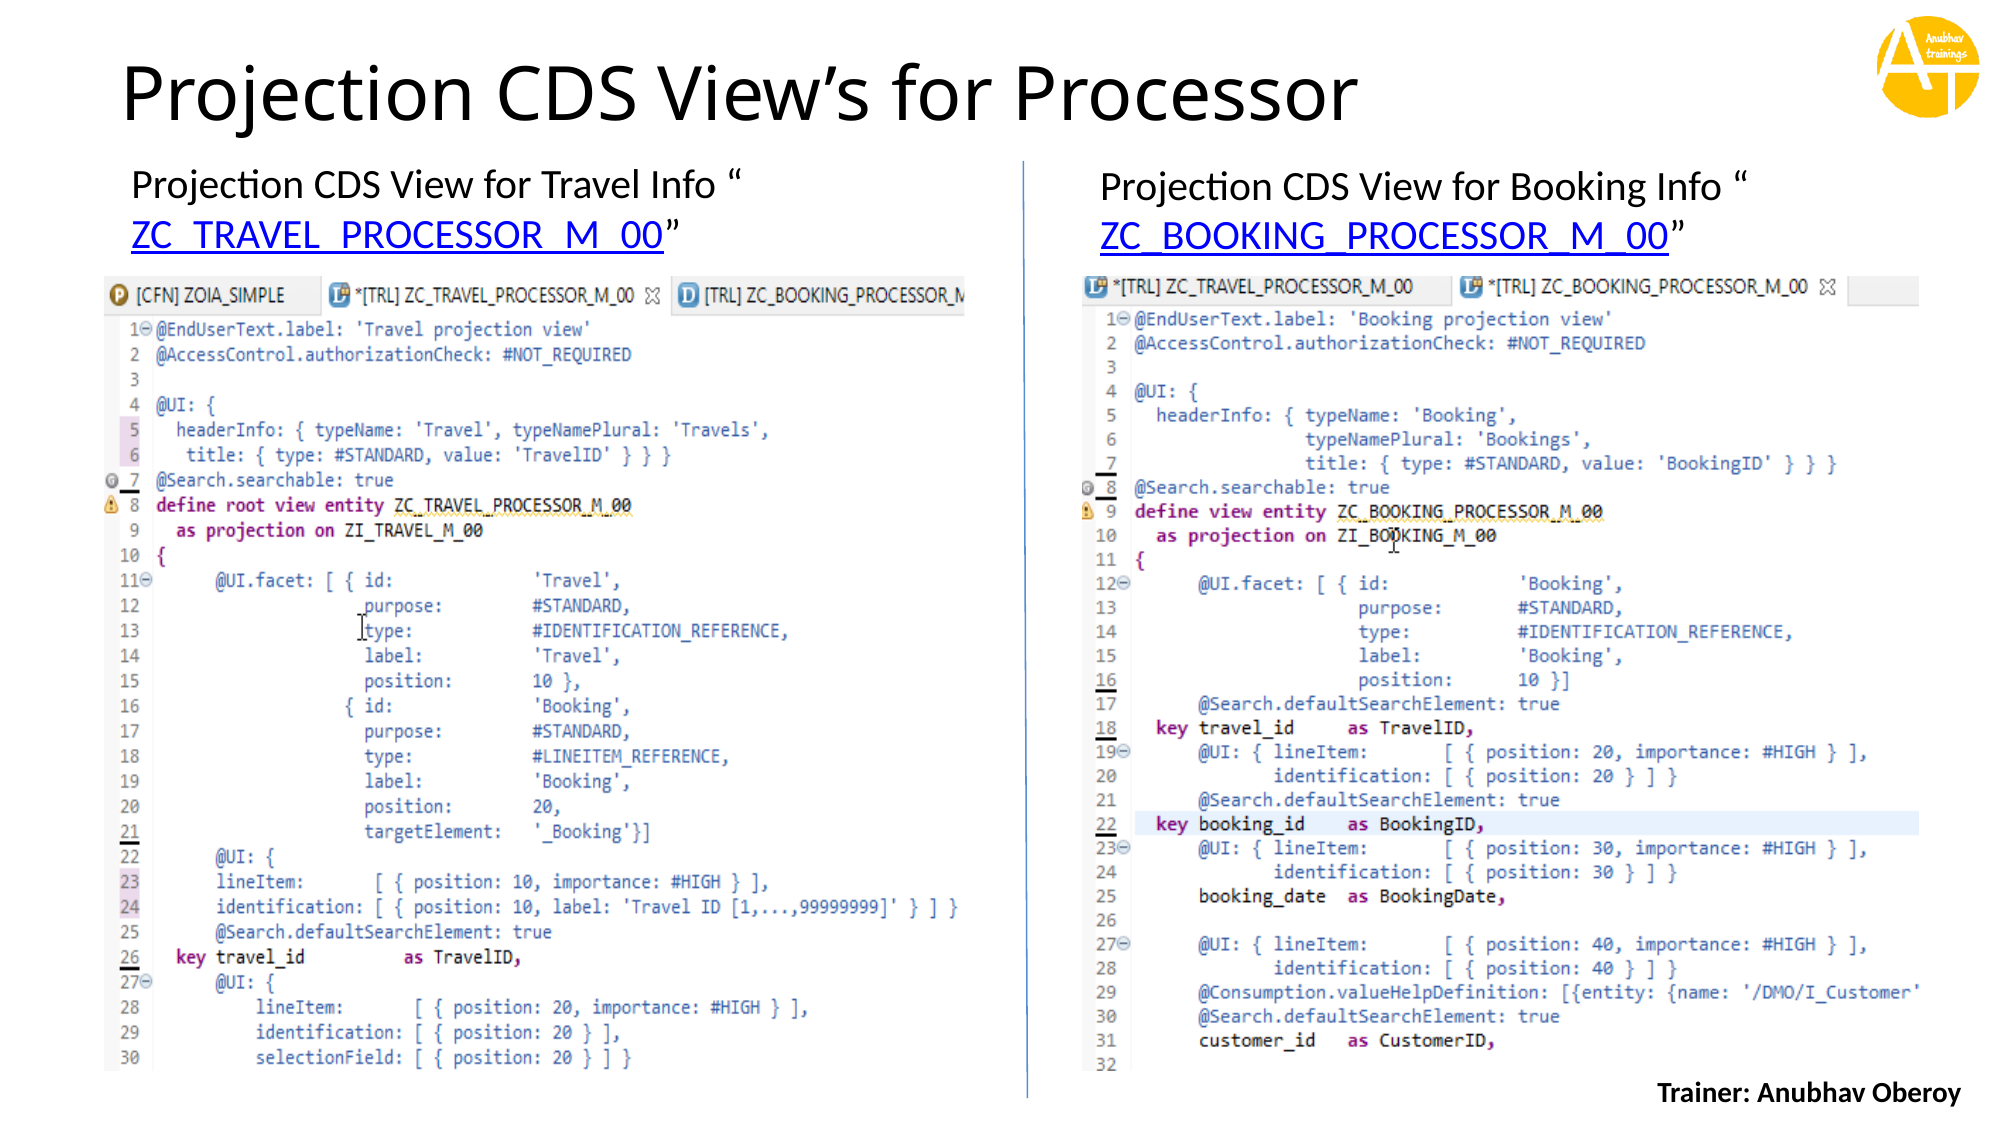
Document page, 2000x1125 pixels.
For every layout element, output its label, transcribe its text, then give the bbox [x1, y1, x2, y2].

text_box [1023, 160, 1028, 1099]
text_box Projection CDS View for Travel Info “ZC_TRAVEL_PROCESSOR_M_00” [116, 148, 858, 264]
text_box Projection CDS View for Booking Info “ZC_BOOKING_PROCESSOR_M_00” [1085, 151, 1827, 266]
picture [103, 276, 965, 1071]
footer Trainer: Anubhav Oberoy [1625, 1061, 1994, 1121]
picture [1082, 276, 1919, 1071]
picture [1866, 9, 1985, 126]
title Projection CDS View’s for Processor [99, 32, 1900, 149]
